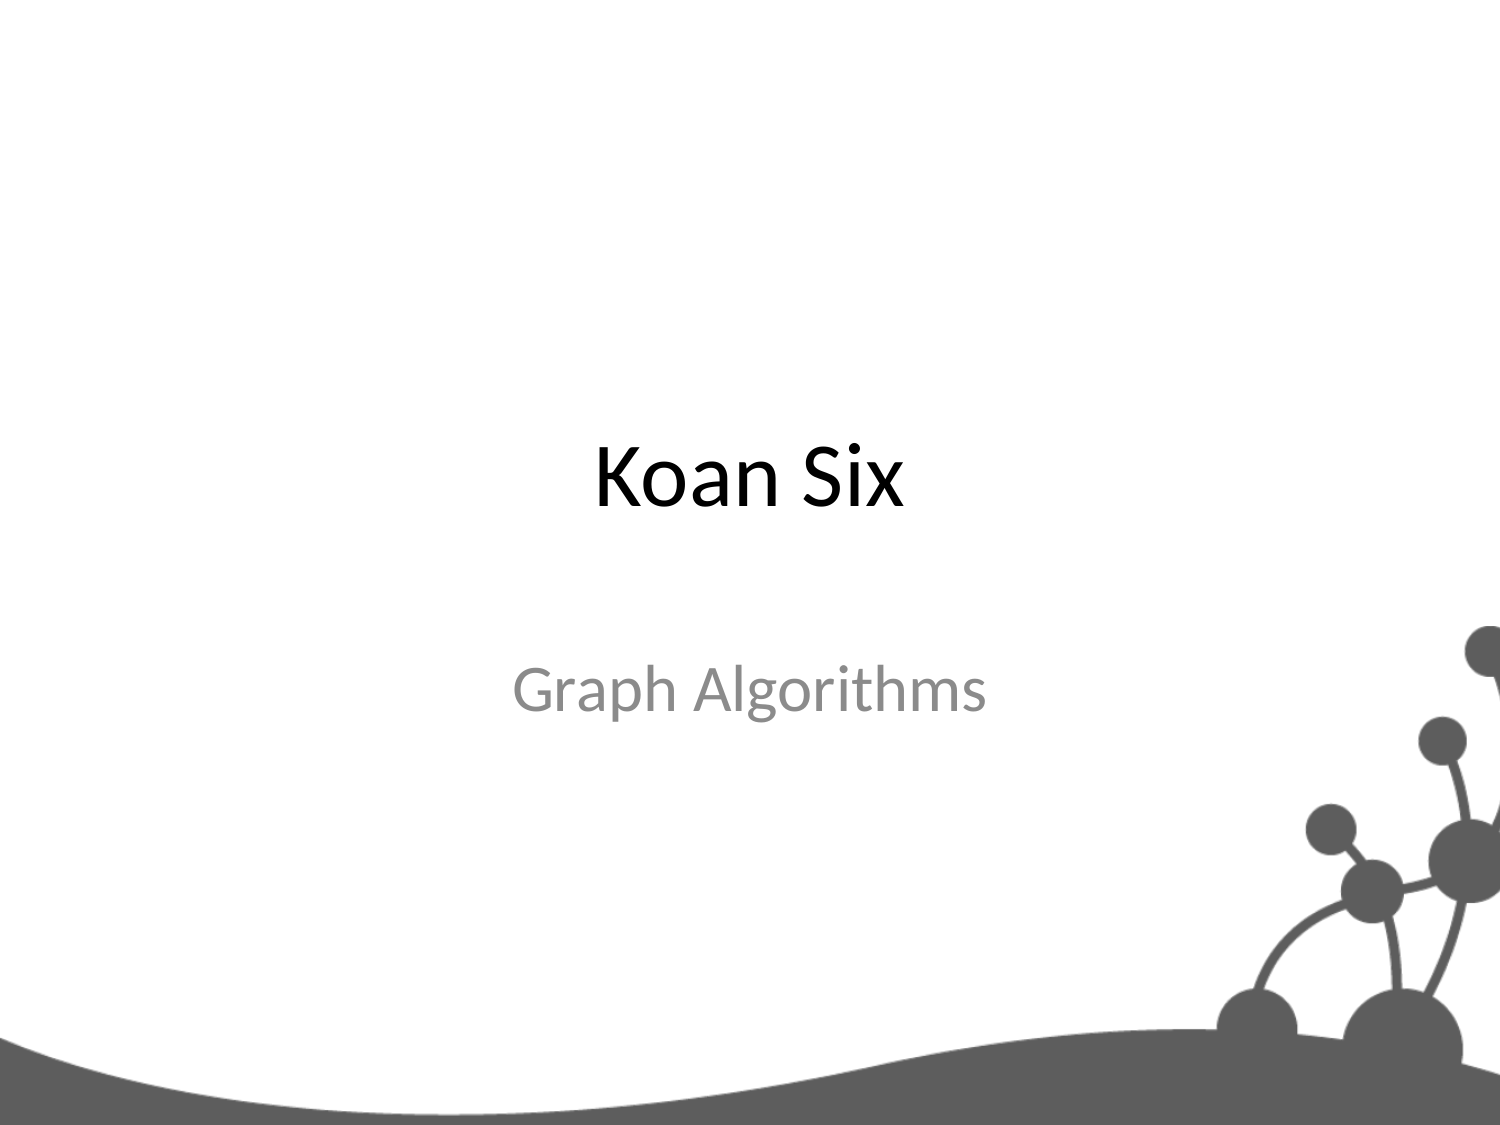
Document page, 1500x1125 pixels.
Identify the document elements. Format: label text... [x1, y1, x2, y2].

title Koan Six [112, 349, 1388, 591]
subtitle Graph Algorithms [225, 637, 1275, 925]
